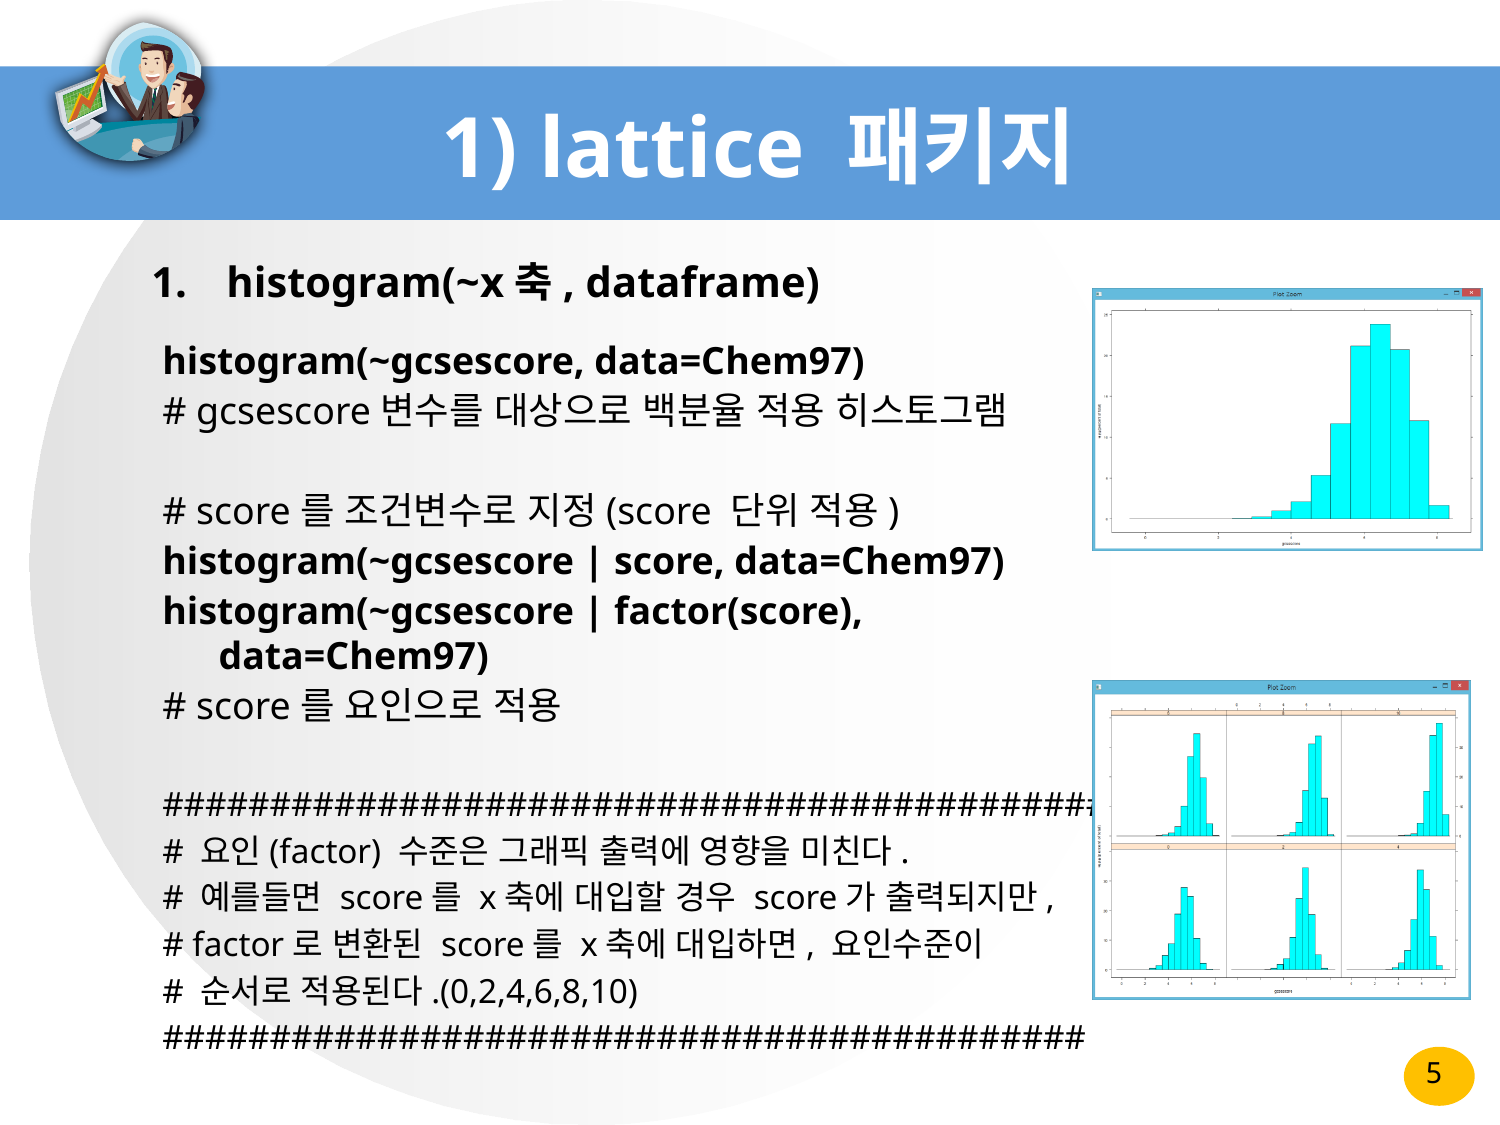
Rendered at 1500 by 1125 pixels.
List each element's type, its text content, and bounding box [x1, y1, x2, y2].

title 1) lattice 패키지 [17, 87, 1500, 200]
picture [1092, 680, 1471, 1000]
text_box histogram(~x축, dataframe) [136, 248, 835, 314]
picture [1092, 287, 1483, 551]
text_box histogram(~gcsescore, data=Chem97) # gcsescore변수를 대상으로 백분율 적용 히스토그램 # score를 조건변수로 지정(score 단위 적용) histogram(~gcsescore | score, data=Chem97) histogram(~gcsescore | factor(score), data=Chem97) # score를 요인으로 적용 ############################################ # 요인(factor) 수준은 그래픽 출력에 영향을 미친다. # 예를들면 score를 x축에 대입할 경우 score가 출력되지만, # factor로 변환된 score를 x축에 대입하면, 요인수준이 # 순서로 적용된다.(0,2,4,6,8,10) ########################################### [147, 329, 1152, 1064]
slide_number 5 [1368, 1046, 1500, 1090]
